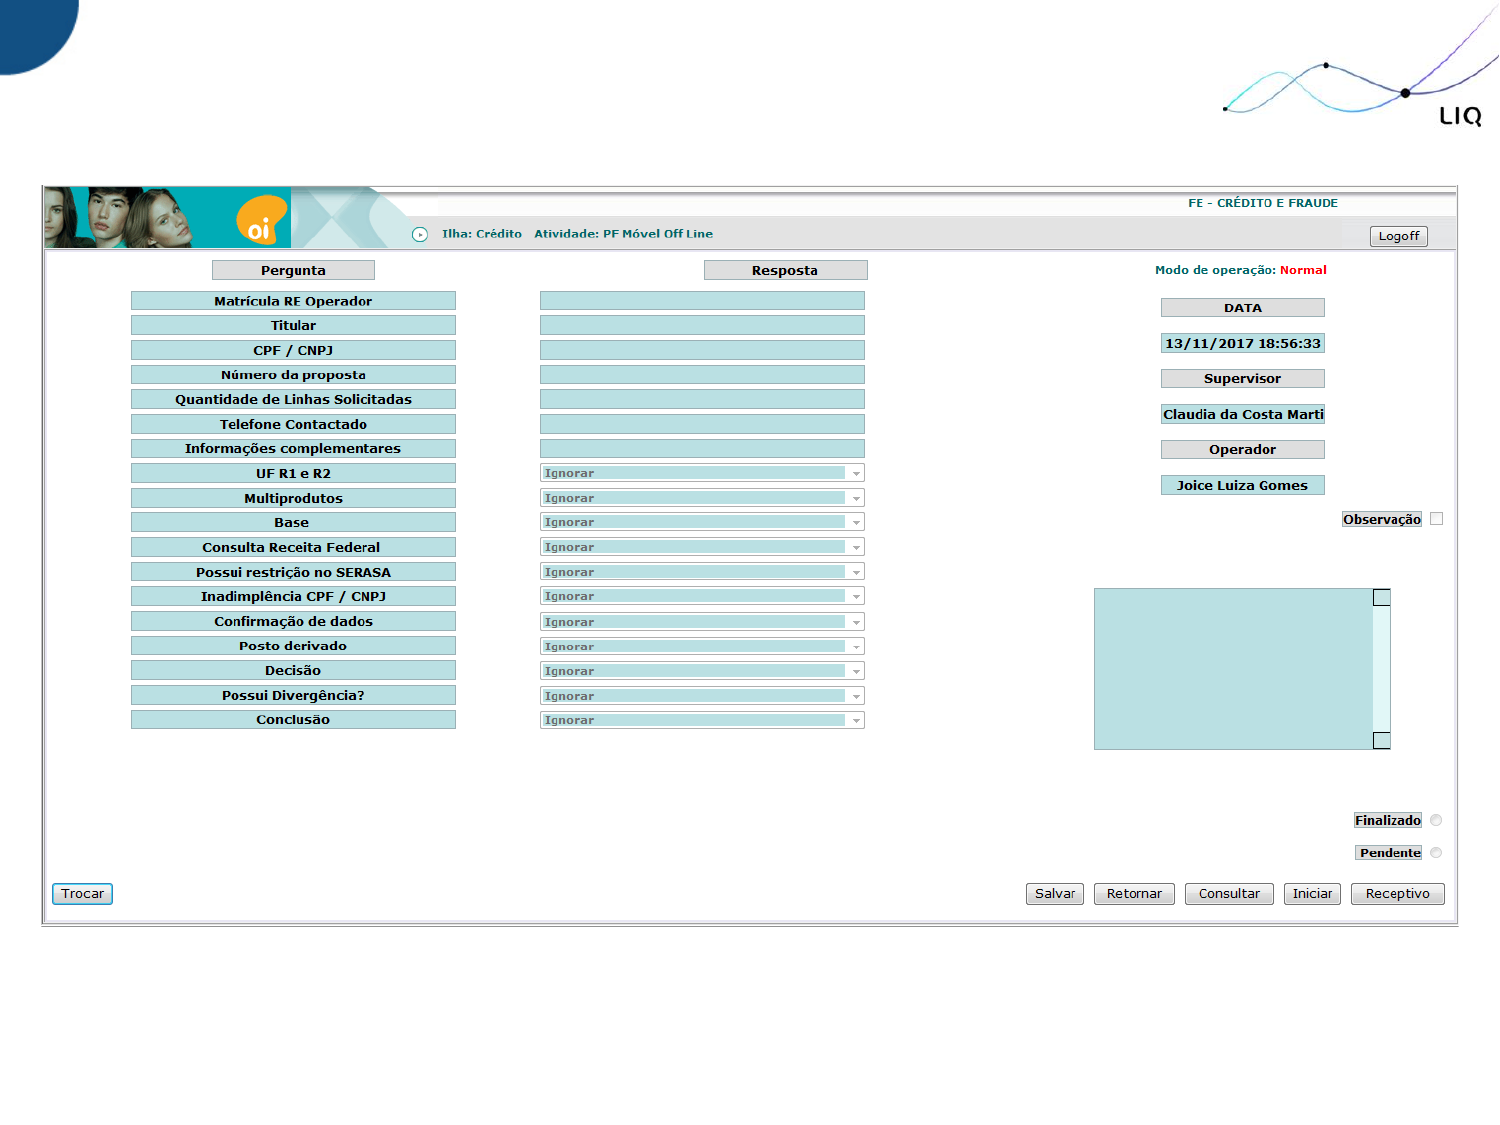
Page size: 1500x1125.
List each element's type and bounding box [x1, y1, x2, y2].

picture [0, 0, 130, 170]
picture [1222, 0, 1499, 131]
picture [41, 185, 1459, 928]
